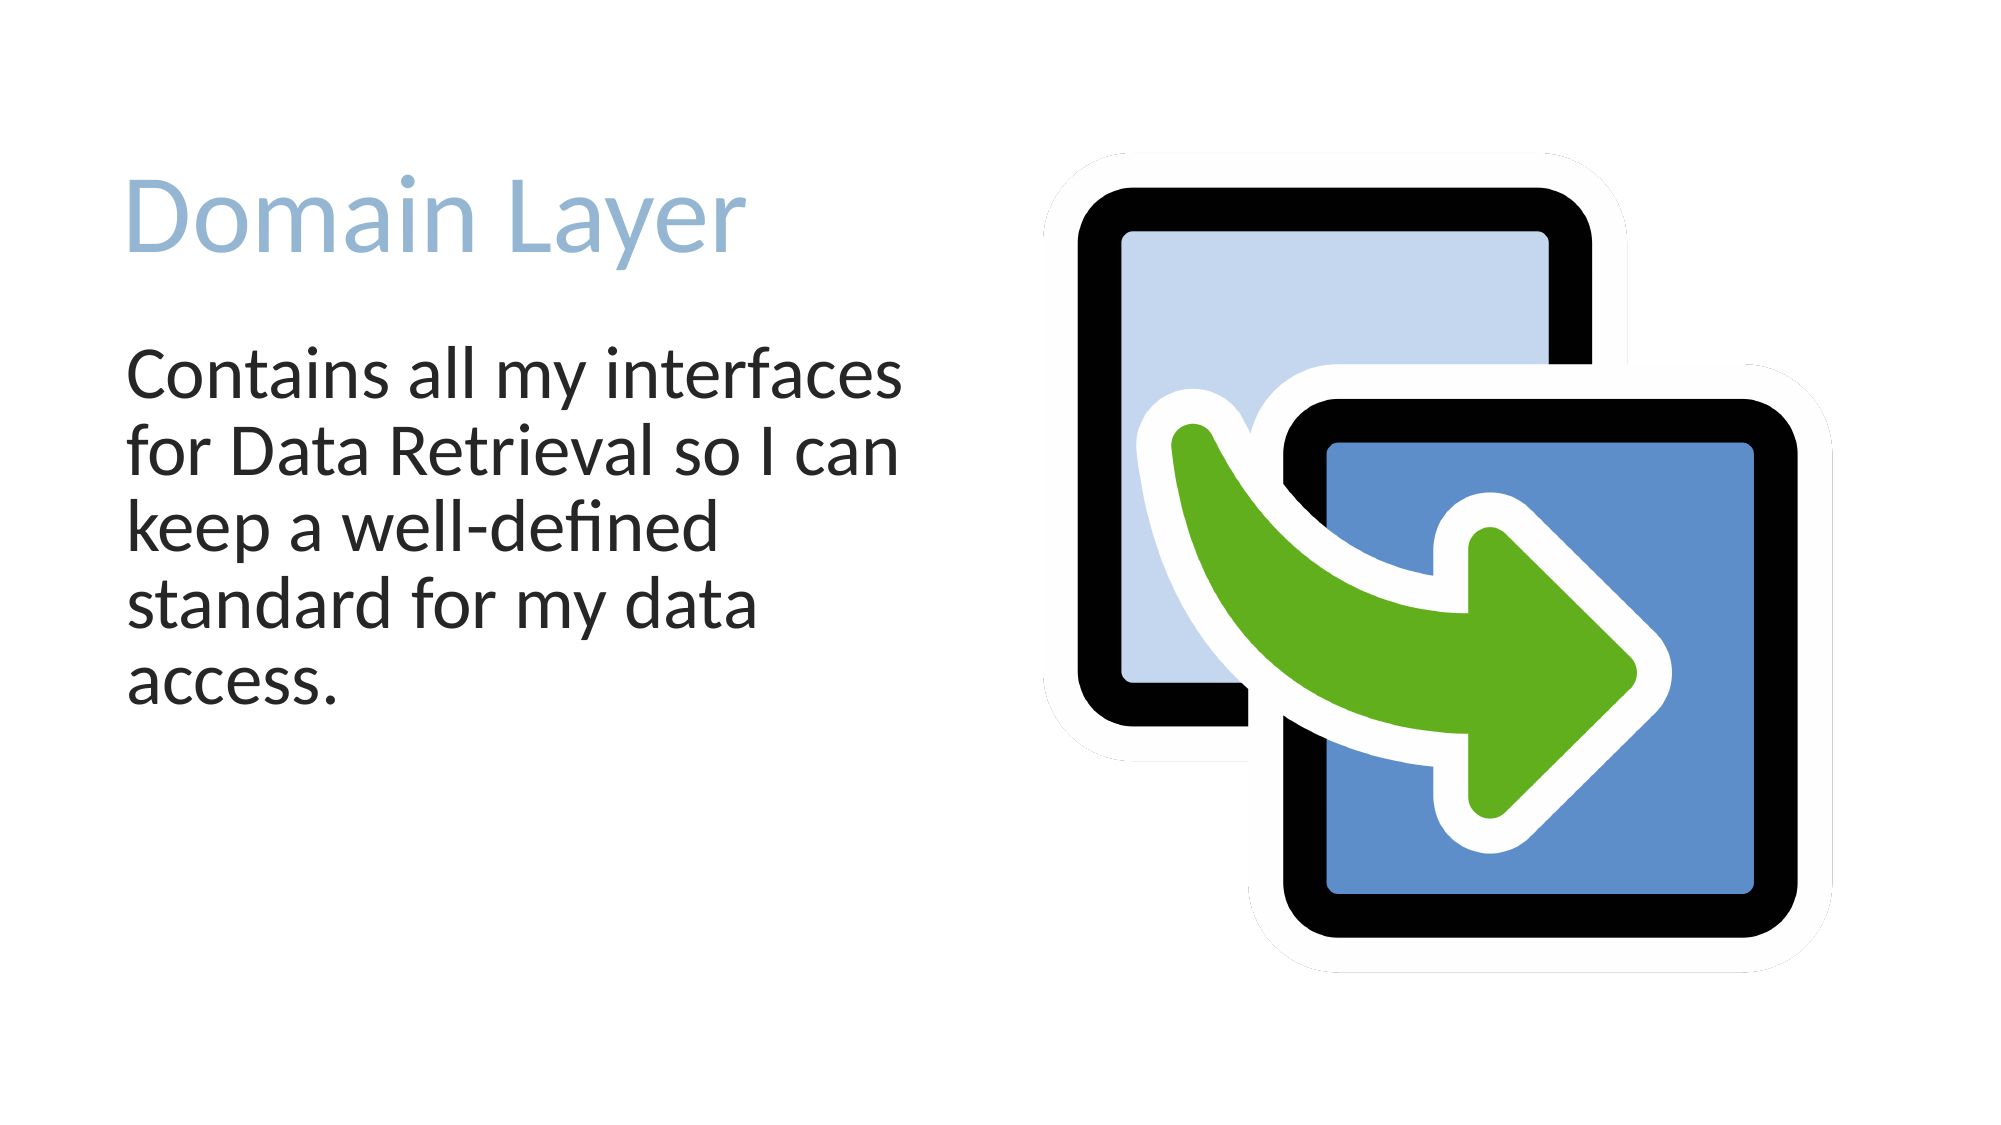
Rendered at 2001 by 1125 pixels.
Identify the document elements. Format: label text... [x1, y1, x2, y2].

list Contains all my interfaces for Data Retrieval so I can keep a well-defined standard for my data access. [111, 329, 1000, 948]
title Domain Layer [107, 81, 1875, 354]
picture [1019, 144, 1856, 981]
